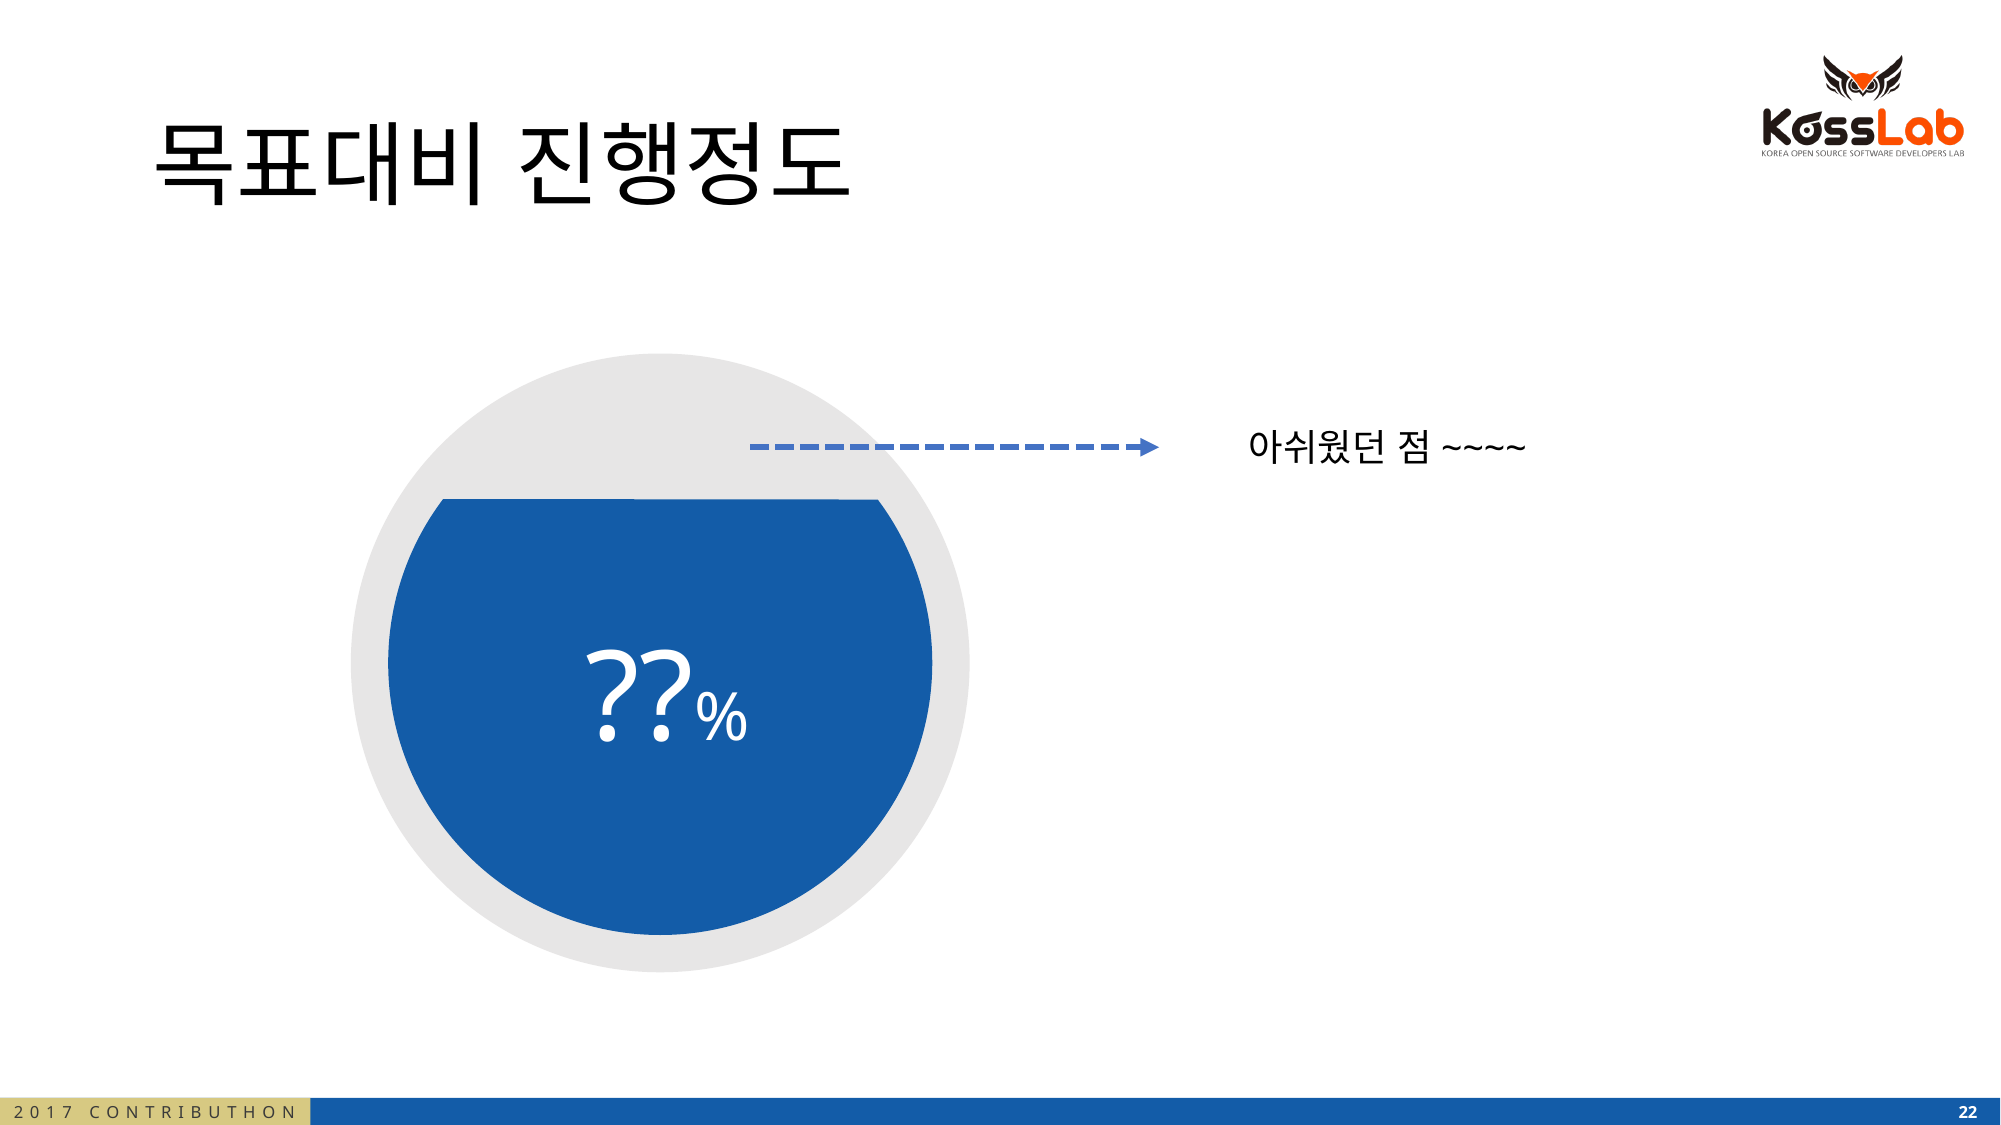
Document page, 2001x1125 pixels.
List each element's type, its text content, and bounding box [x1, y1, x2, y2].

text_box [349, 352, 971, 974]
picture [1748, 14, 1977, 198]
title 목표대비 진행정도 [137, 59, 1863, 278]
text_box [387, 497, 934, 937]
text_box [749, 416, 1547, 478]
text_box ??% [570, 608, 765, 774]
